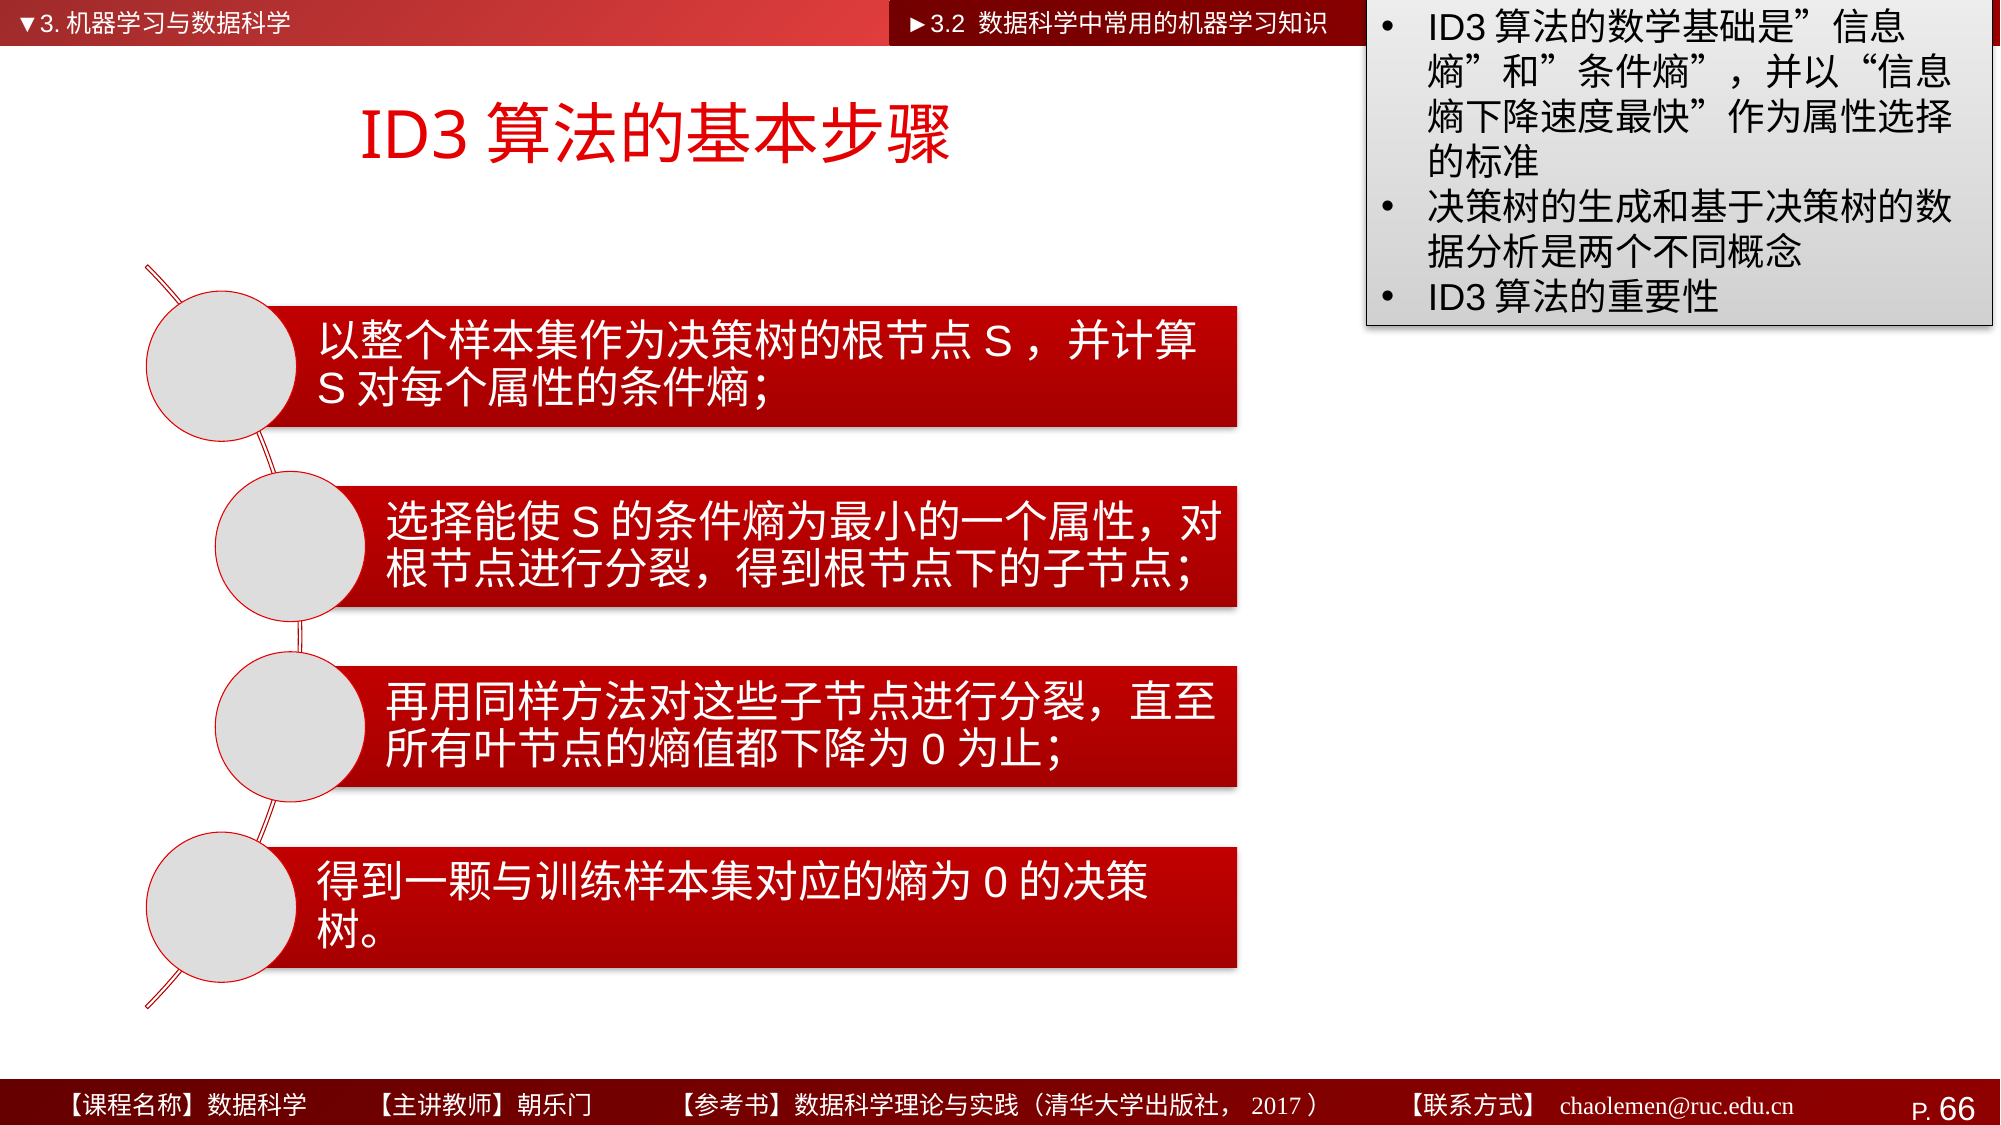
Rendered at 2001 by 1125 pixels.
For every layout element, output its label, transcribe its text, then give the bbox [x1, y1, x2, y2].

list ►3.2 数据科学中常用的机器学习知识 [890, 0, 1361, 18]
title ID3算法的基本步骤 [64, 64, 1249, 200]
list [133, 245, 1248, 1028]
text_box ID3算法的数学基础是”信息熵”和”条件熵”，并以“信息熵下降速度最快”作为属性选择的标准 决策树的生成和基于决策树的数据分析是两个不同概念 ID3算法的重要性 [1366, 0, 1993, 326]
list ▼3.机器学习与数据科学 [0, 0, 725, 43]
